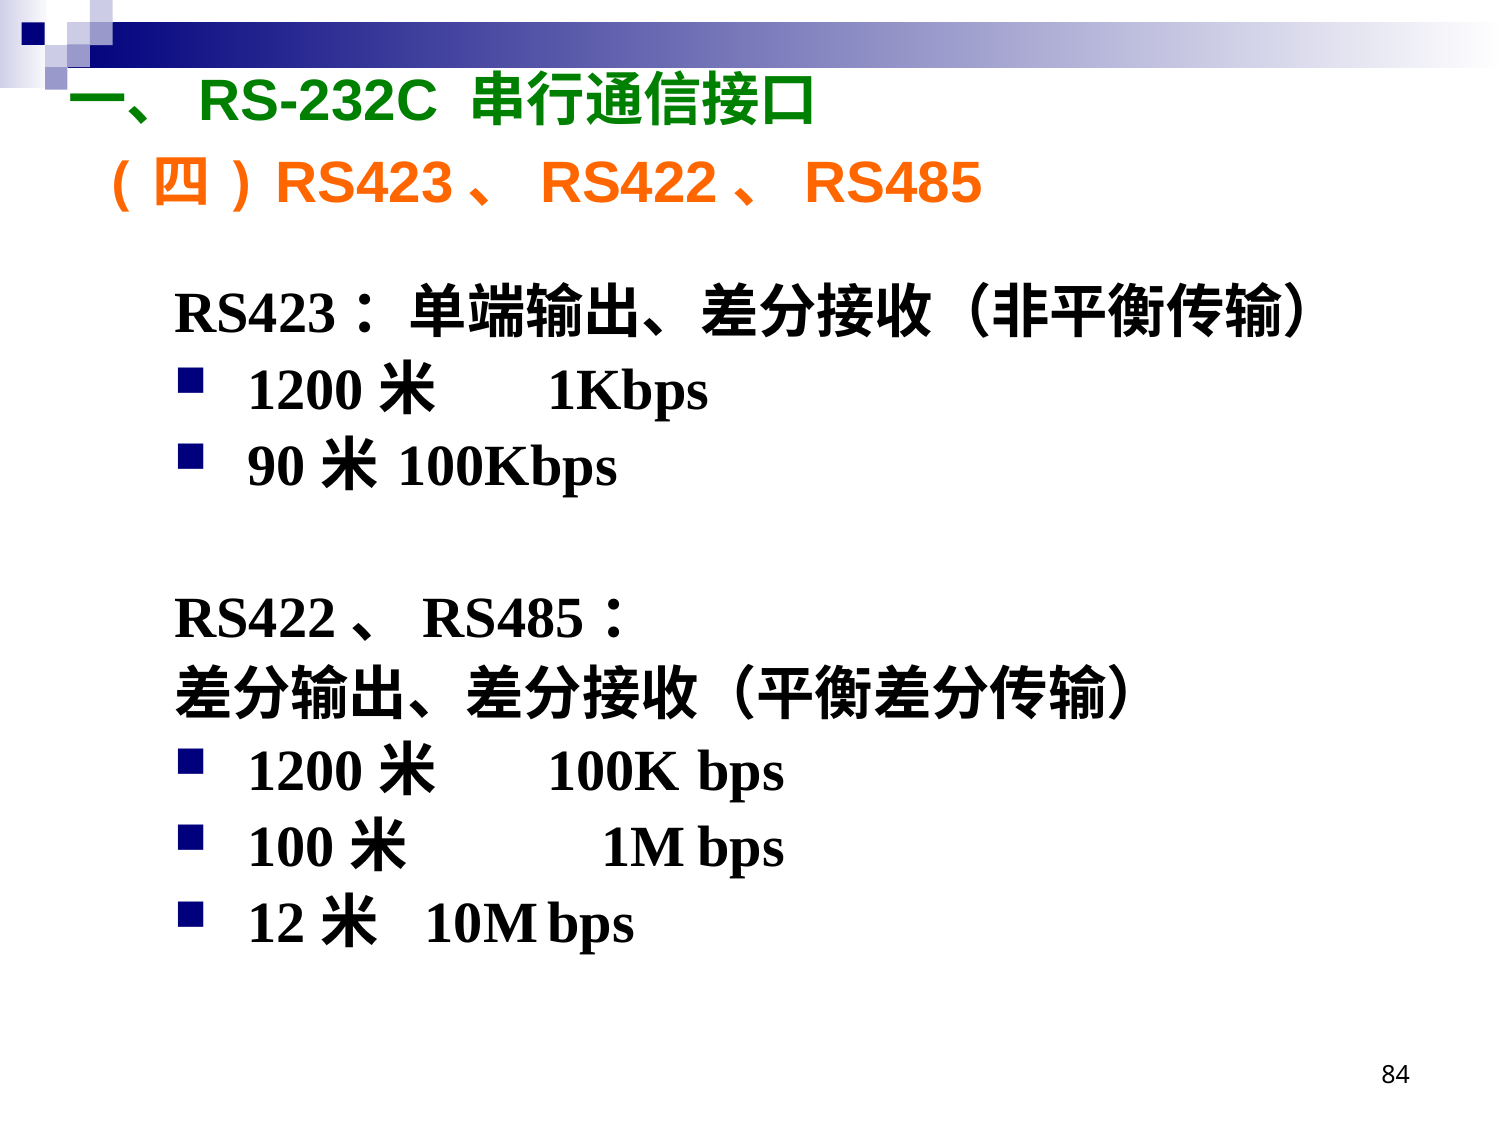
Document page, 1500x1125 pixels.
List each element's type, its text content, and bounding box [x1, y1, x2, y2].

text_box (四) RS423、RS422、RS485 [88, 137, 1427, 220]
title 一、RS-232C 串行通信接口 [52, 54, 1424, 150]
slide_number 84 [1074, 1046, 1426, 1101]
list RS423：单端输出、差分接收（非平衡传输） 1200米 1Kbps 90米 100Kbps RS422、RS485： 差分输出、差分接收（平衡差分传输） 1200米 100K bps 100米 1M bps 12米 10M bps [159, 266, 1448, 988]
